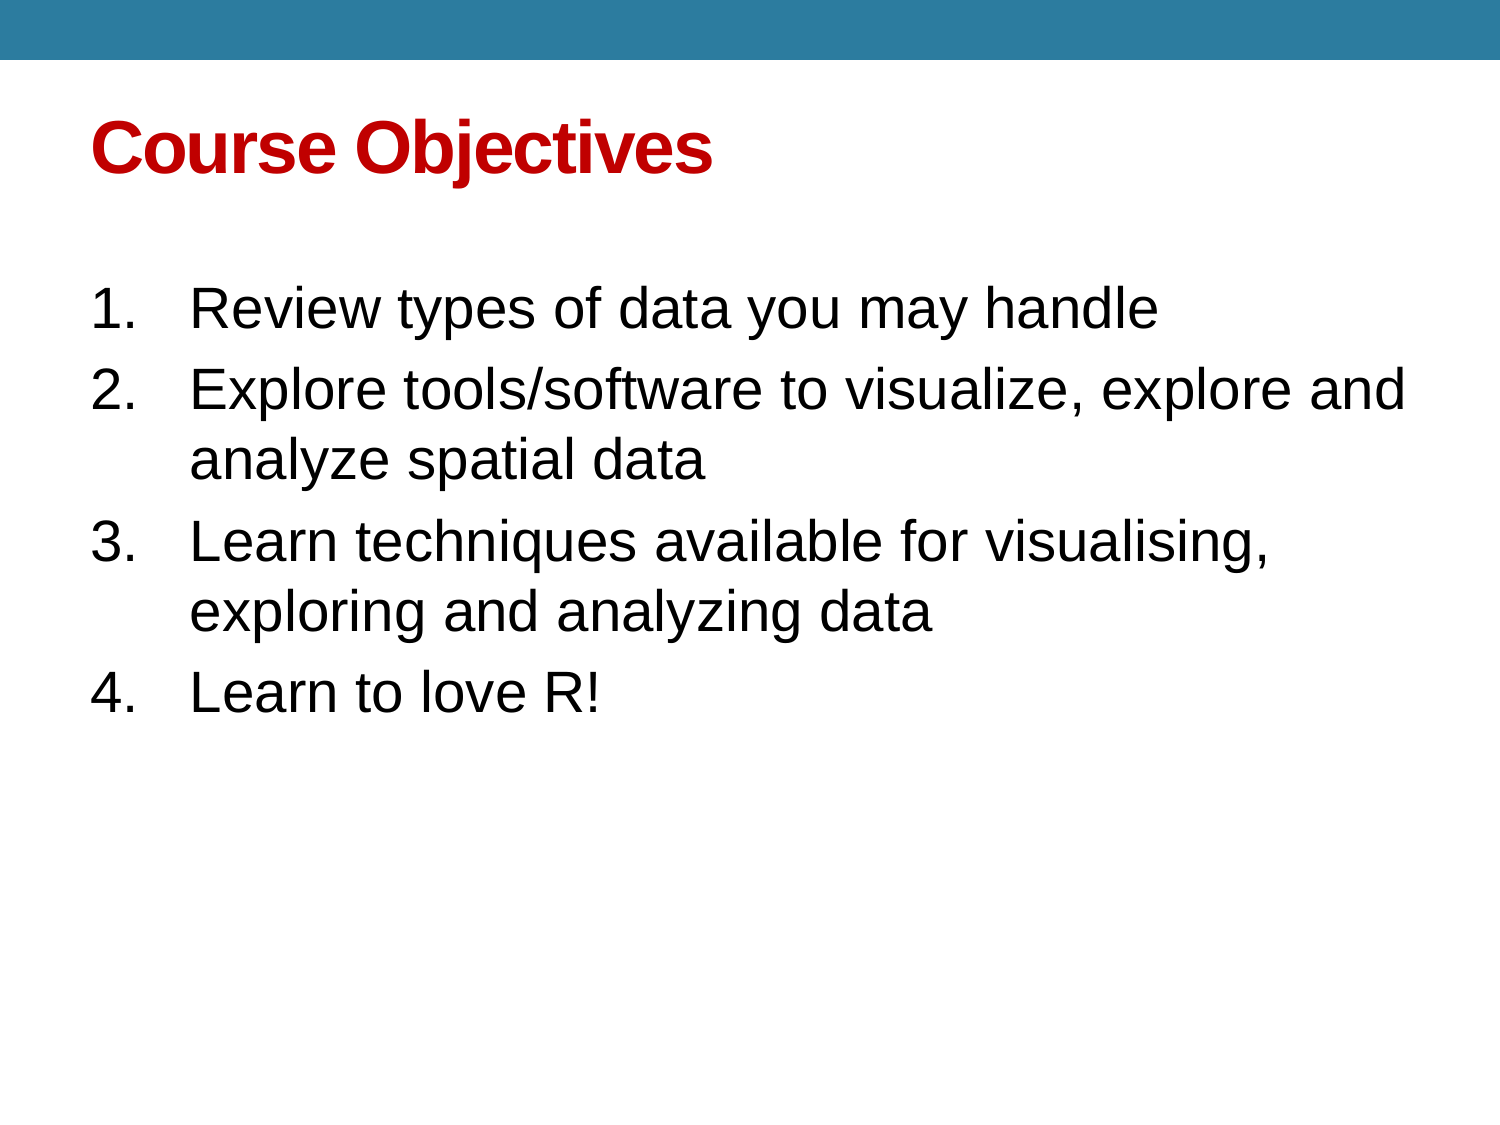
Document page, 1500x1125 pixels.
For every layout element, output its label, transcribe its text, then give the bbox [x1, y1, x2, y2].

text_box Review types of data you may handle Explore tools/software to visualize, explore and analyze spatial data Learn techniques available for visualising, exploring and analyzing data Learn to love R! [74, 262, 1425, 1005]
title Course Objectives [75, 62, 1425, 225]
